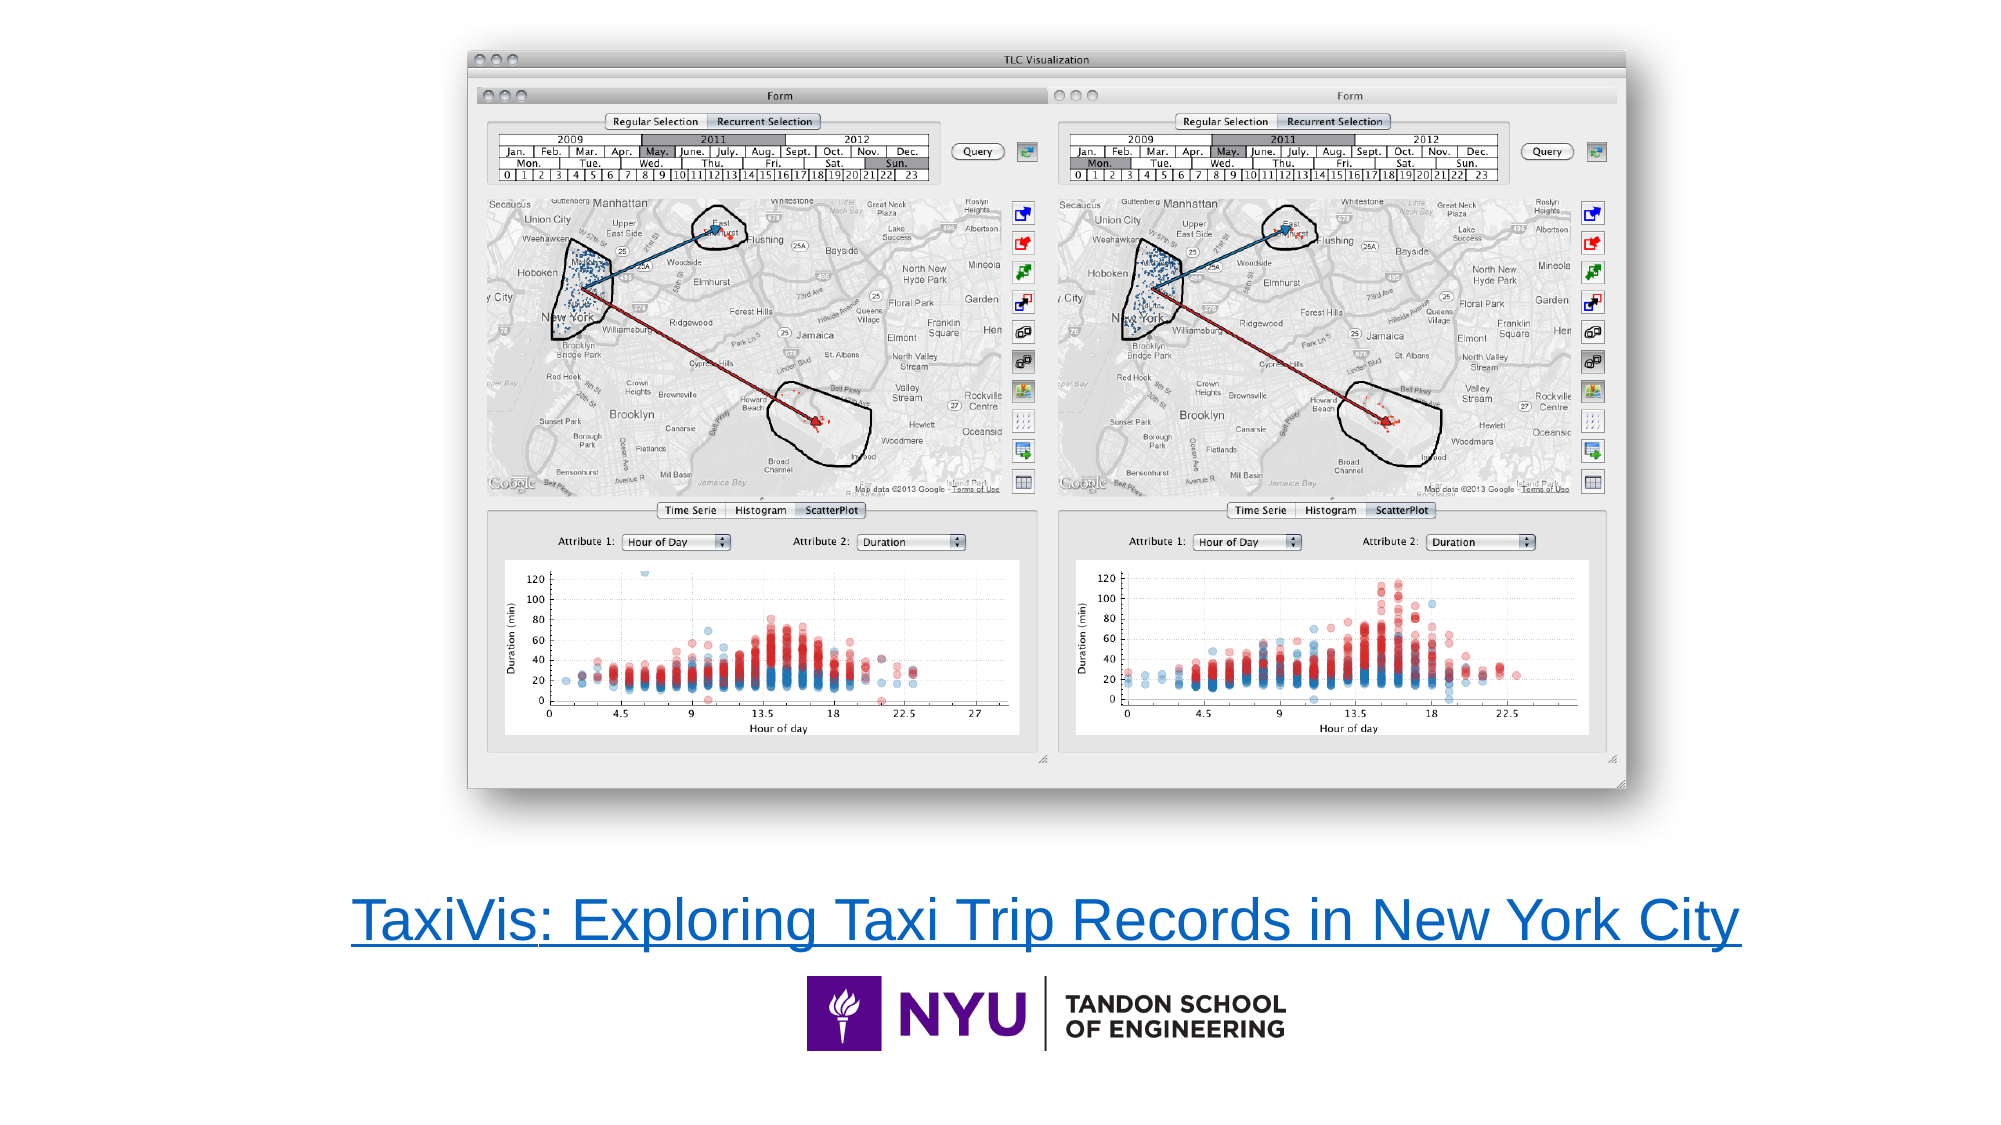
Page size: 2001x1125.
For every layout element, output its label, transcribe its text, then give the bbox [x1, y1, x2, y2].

text_box TaxiVis: Exploring Taxi Trip Records in New York City [296, 881, 1797, 1014]
picture [807, 975, 1286, 1051]
picture [466, 49, 1627, 790]
